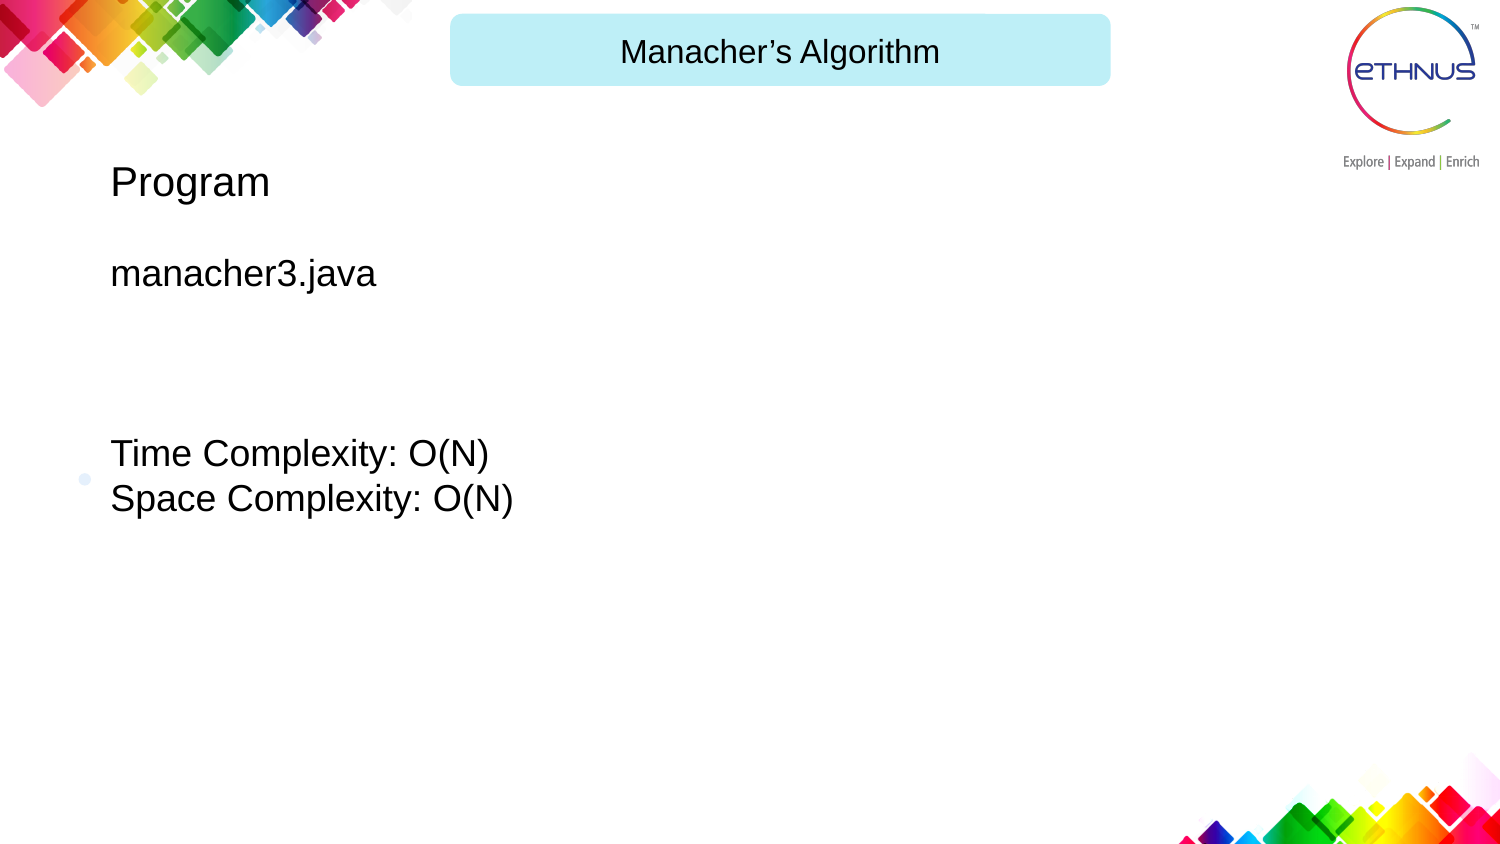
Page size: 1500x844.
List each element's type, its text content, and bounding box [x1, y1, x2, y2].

text_box Program manacher3.java Time Complexity: O(N) Space Complexity: O(N) [95, 146, 1405, 527]
picture [0, 0, 412, 107]
text_box Manacher’s Algorithm [450, 13, 1111, 86]
picture [1110, 752, 1500, 844]
text_box [78, 473, 92, 486]
picture [1344, 7, 1479, 170]
